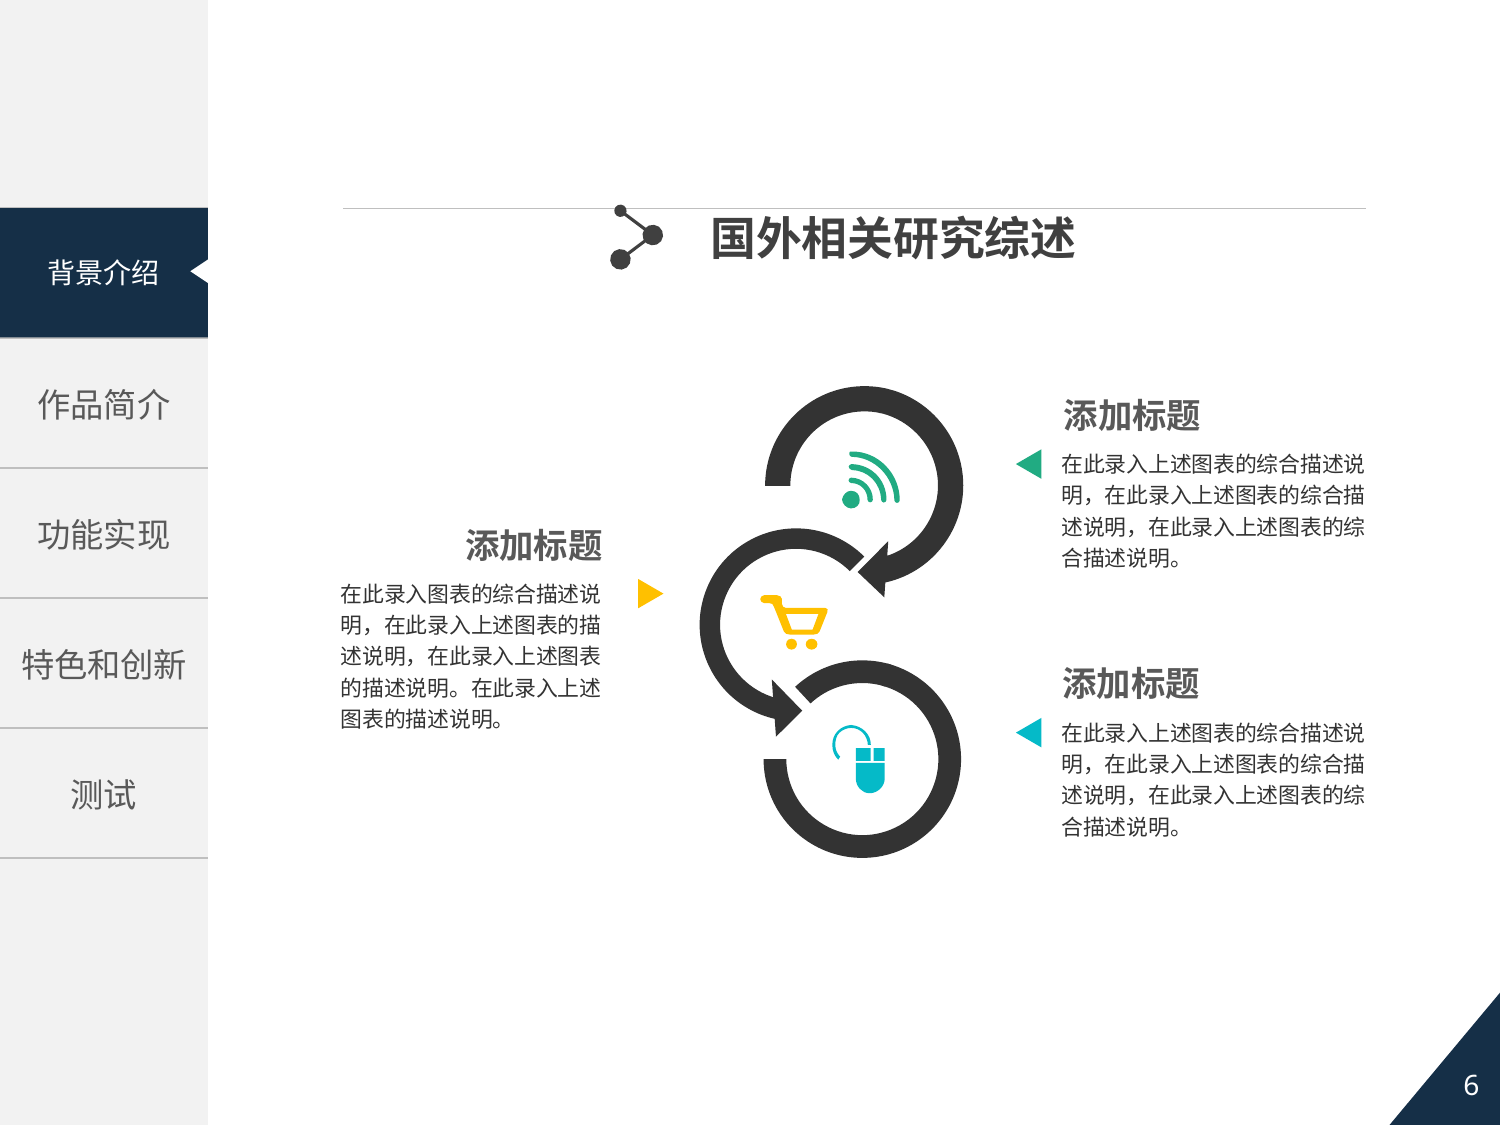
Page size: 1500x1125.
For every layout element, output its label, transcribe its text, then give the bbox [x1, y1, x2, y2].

text_box 国外相关研究综述 [699, 204, 1088, 271]
text_box [764, 385, 890, 487]
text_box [832, 724, 885, 794]
text_box [763, 663, 962, 858]
text_box 在此录入图表的综合描述说明，在此录入上述图表的描述说明，在此录入上述图表的描述说明。在此录入上述图表的描述说明。 [329, 569, 631, 738]
text_box 添加标题 [1052, 388, 1213, 439]
text_box 添加标题 [1051, 656, 1211, 708]
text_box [760, 595, 829, 650]
text_box [1015, 717, 1042, 748]
text_box 在此录入上述图表的综合描述说明，在此录入上述图表的综合描述说明，在此录入上述图表的综合描述说明。 [1050, 708, 1398, 846]
text_box 在此录入上述图表的综合描述说明，在此录入上述图表的综合描述说明，在此录入上述图表的综合描述说明。 [1050, 439, 1398, 577]
text_box 添加标题 [454, 518, 614, 569]
text_box [699, 528, 865, 737]
text_box [1015, 449, 1042, 479]
text_box [856, 388, 965, 600]
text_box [831, 452, 903, 516]
text_box [638, 578, 664, 609]
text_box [620, 210, 653, 260]
text_box [795, 660, 887, 704]
